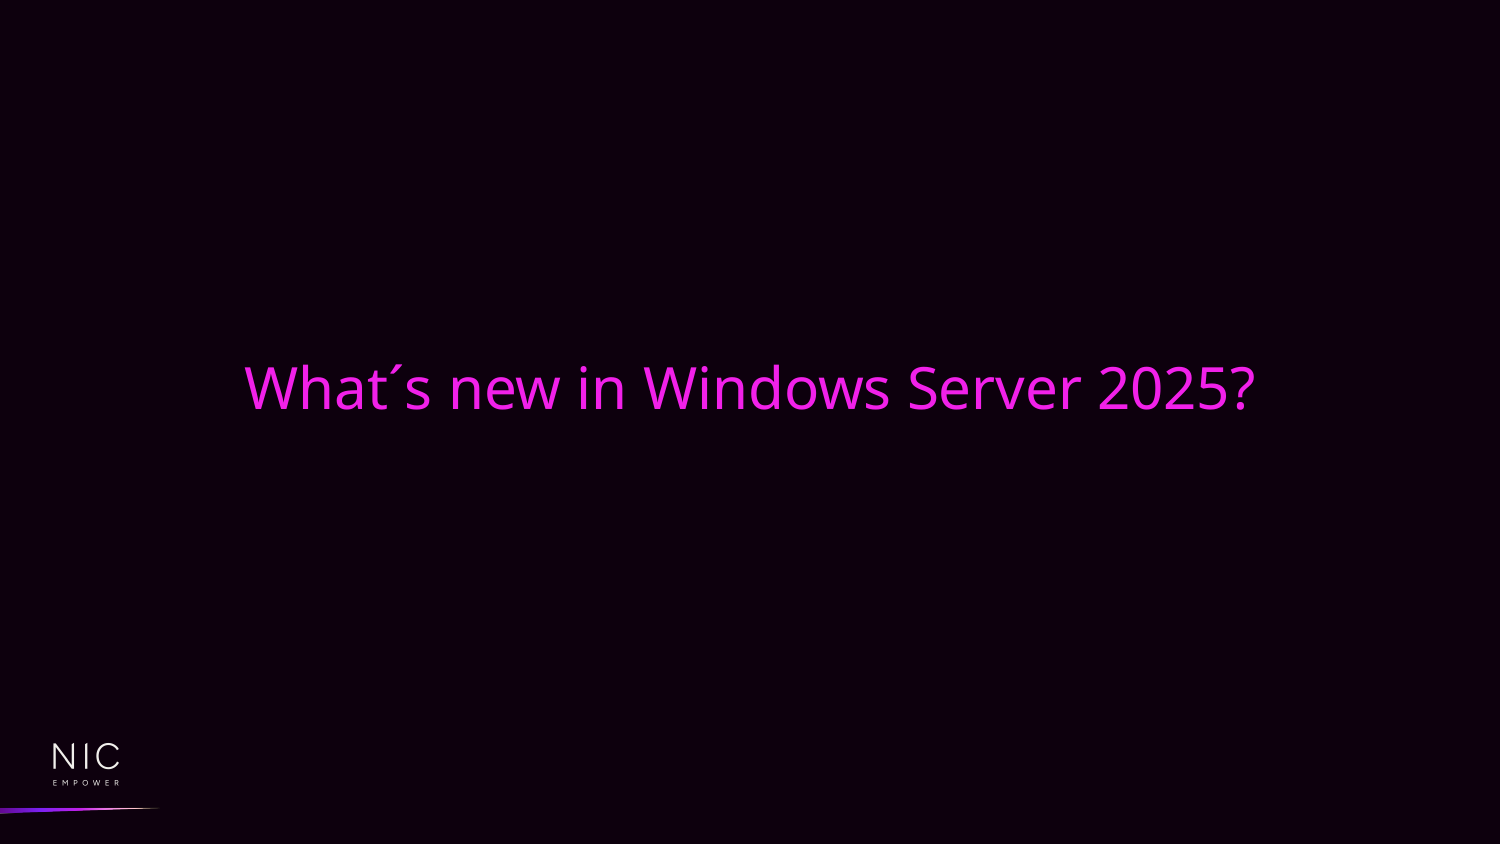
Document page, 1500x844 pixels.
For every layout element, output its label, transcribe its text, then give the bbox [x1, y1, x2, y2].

picture [0, 740, 160, 816]
title What´s new in Windows Server 2025? [88, 327, 1412, 446]
